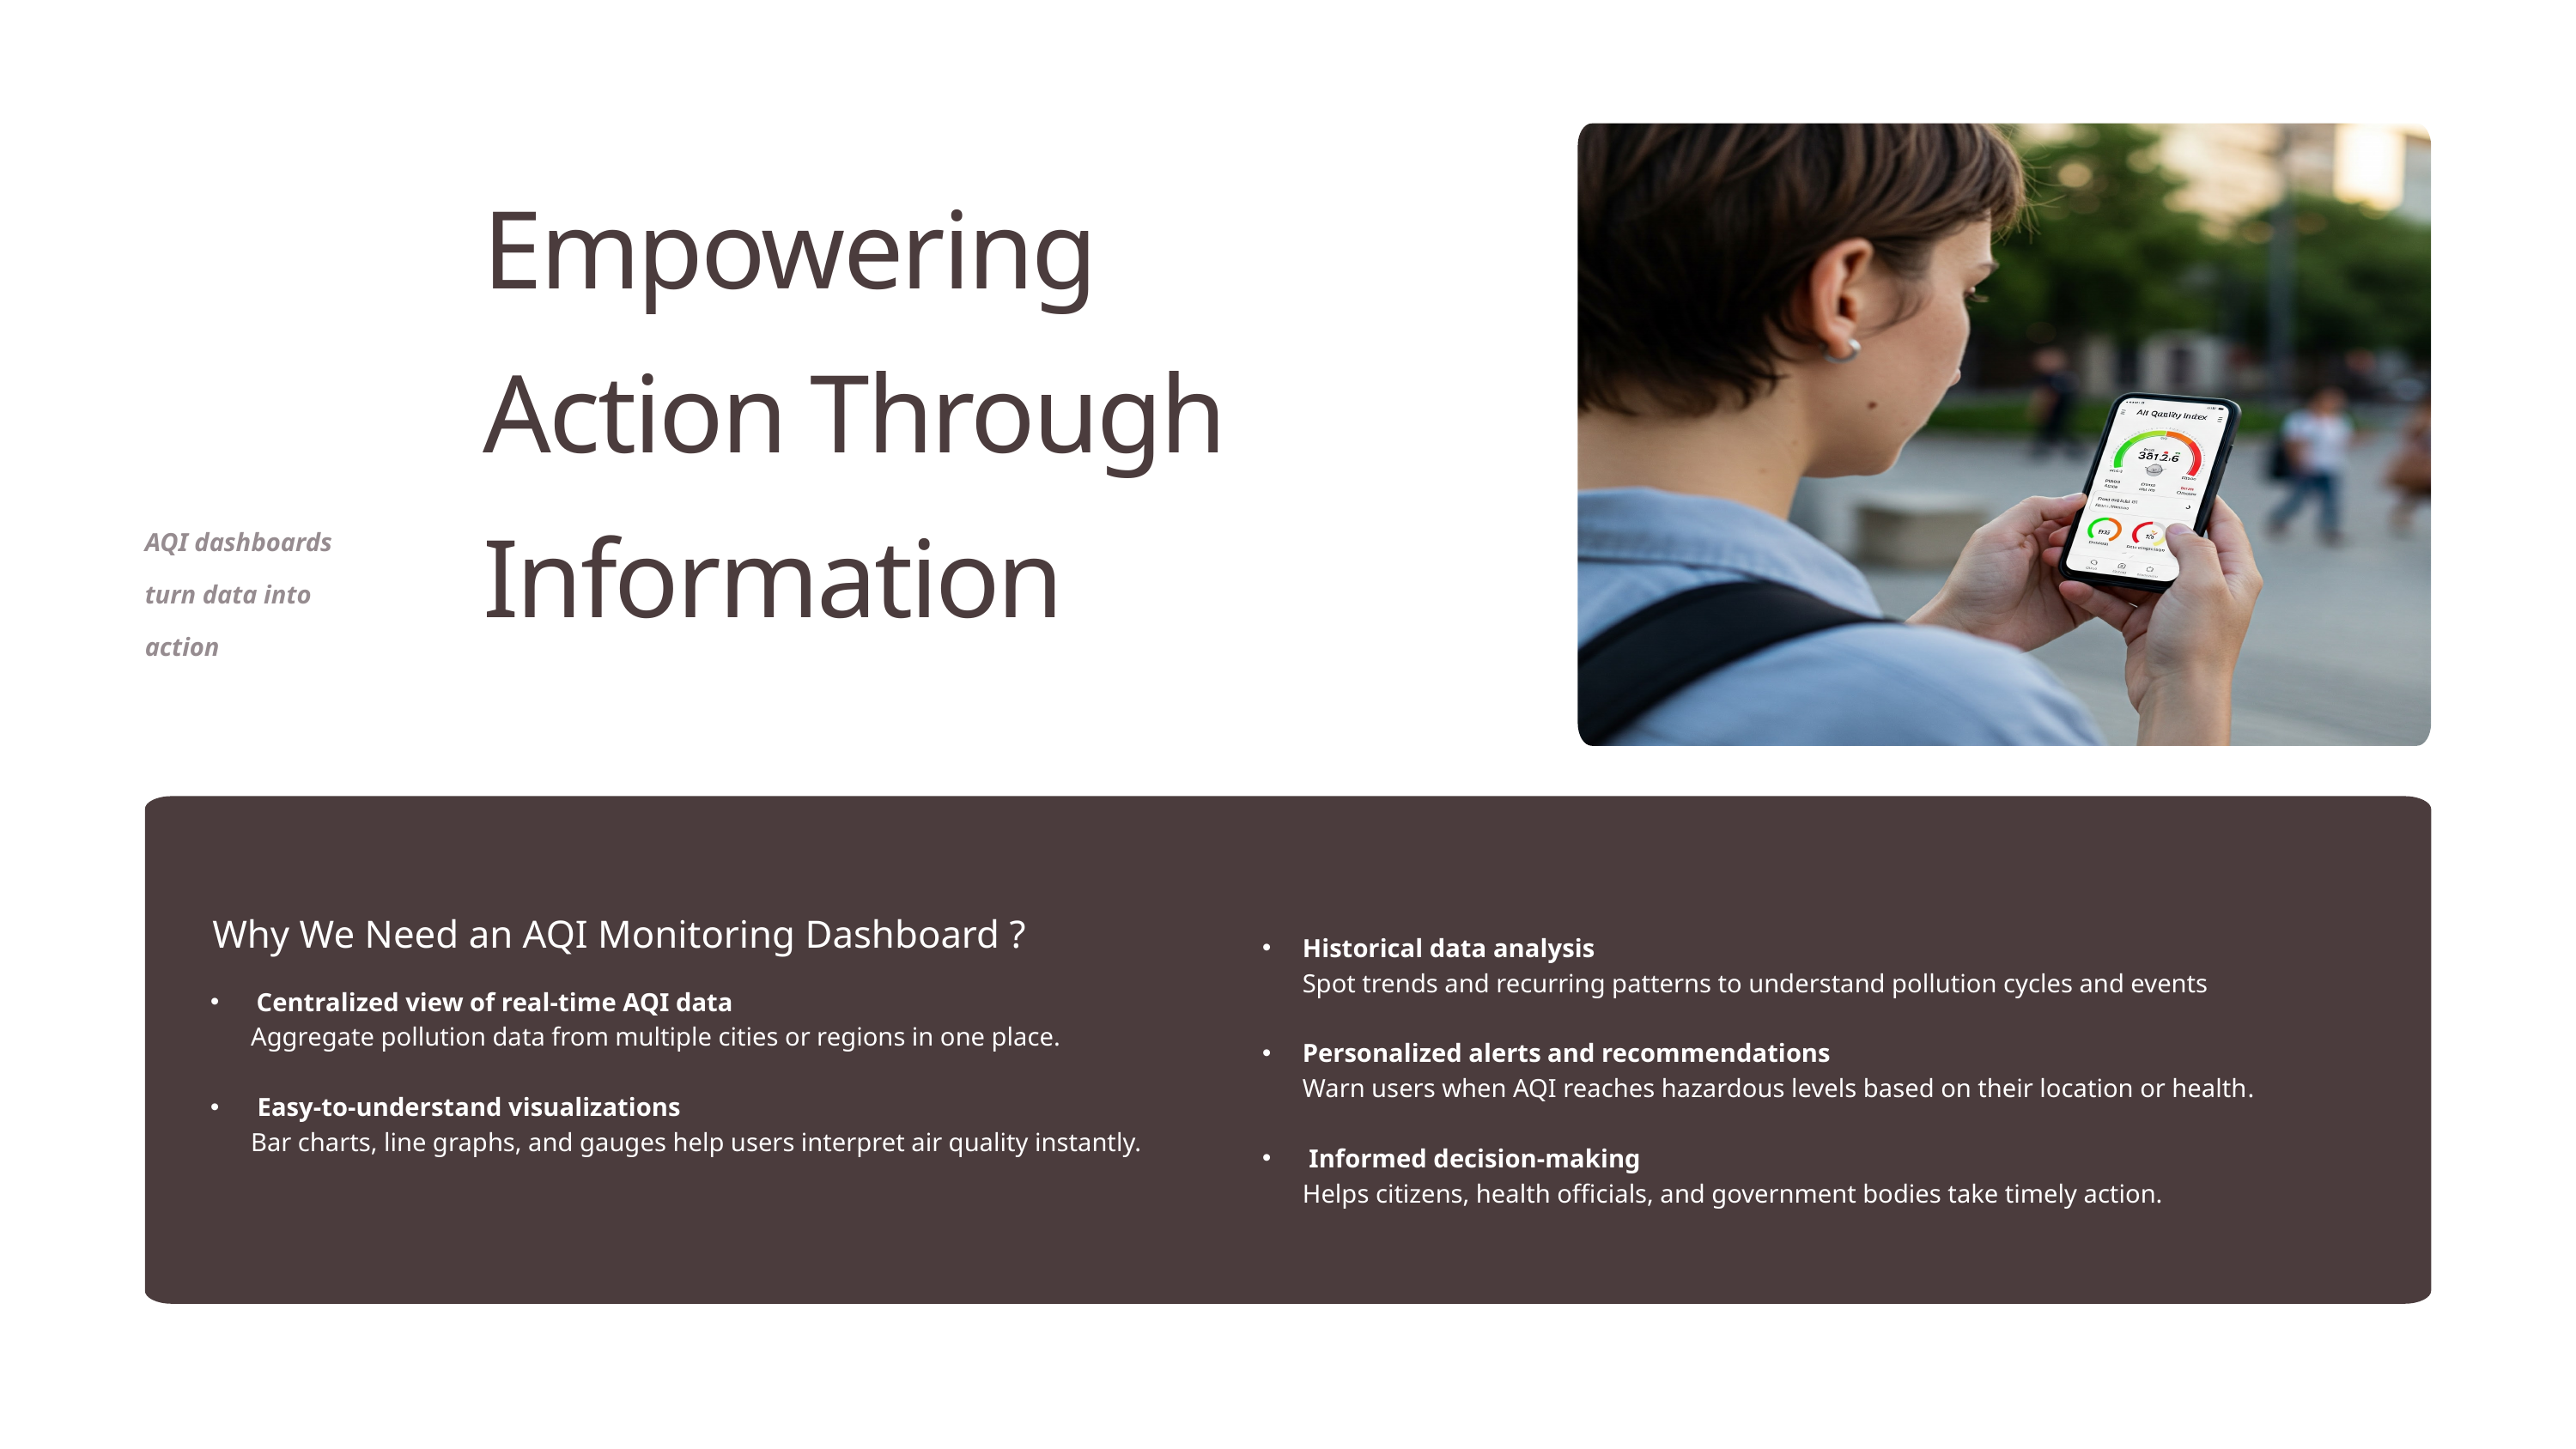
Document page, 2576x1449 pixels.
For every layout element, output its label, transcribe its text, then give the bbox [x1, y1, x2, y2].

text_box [1577, 123, 2432, 746]
text_box AQI dashboards turn data into action [144, 503, 357, 662]
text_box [144, 780, 2432, 1304]
text_box Empowering Action Through Information [483, 146, 1242, 640]
